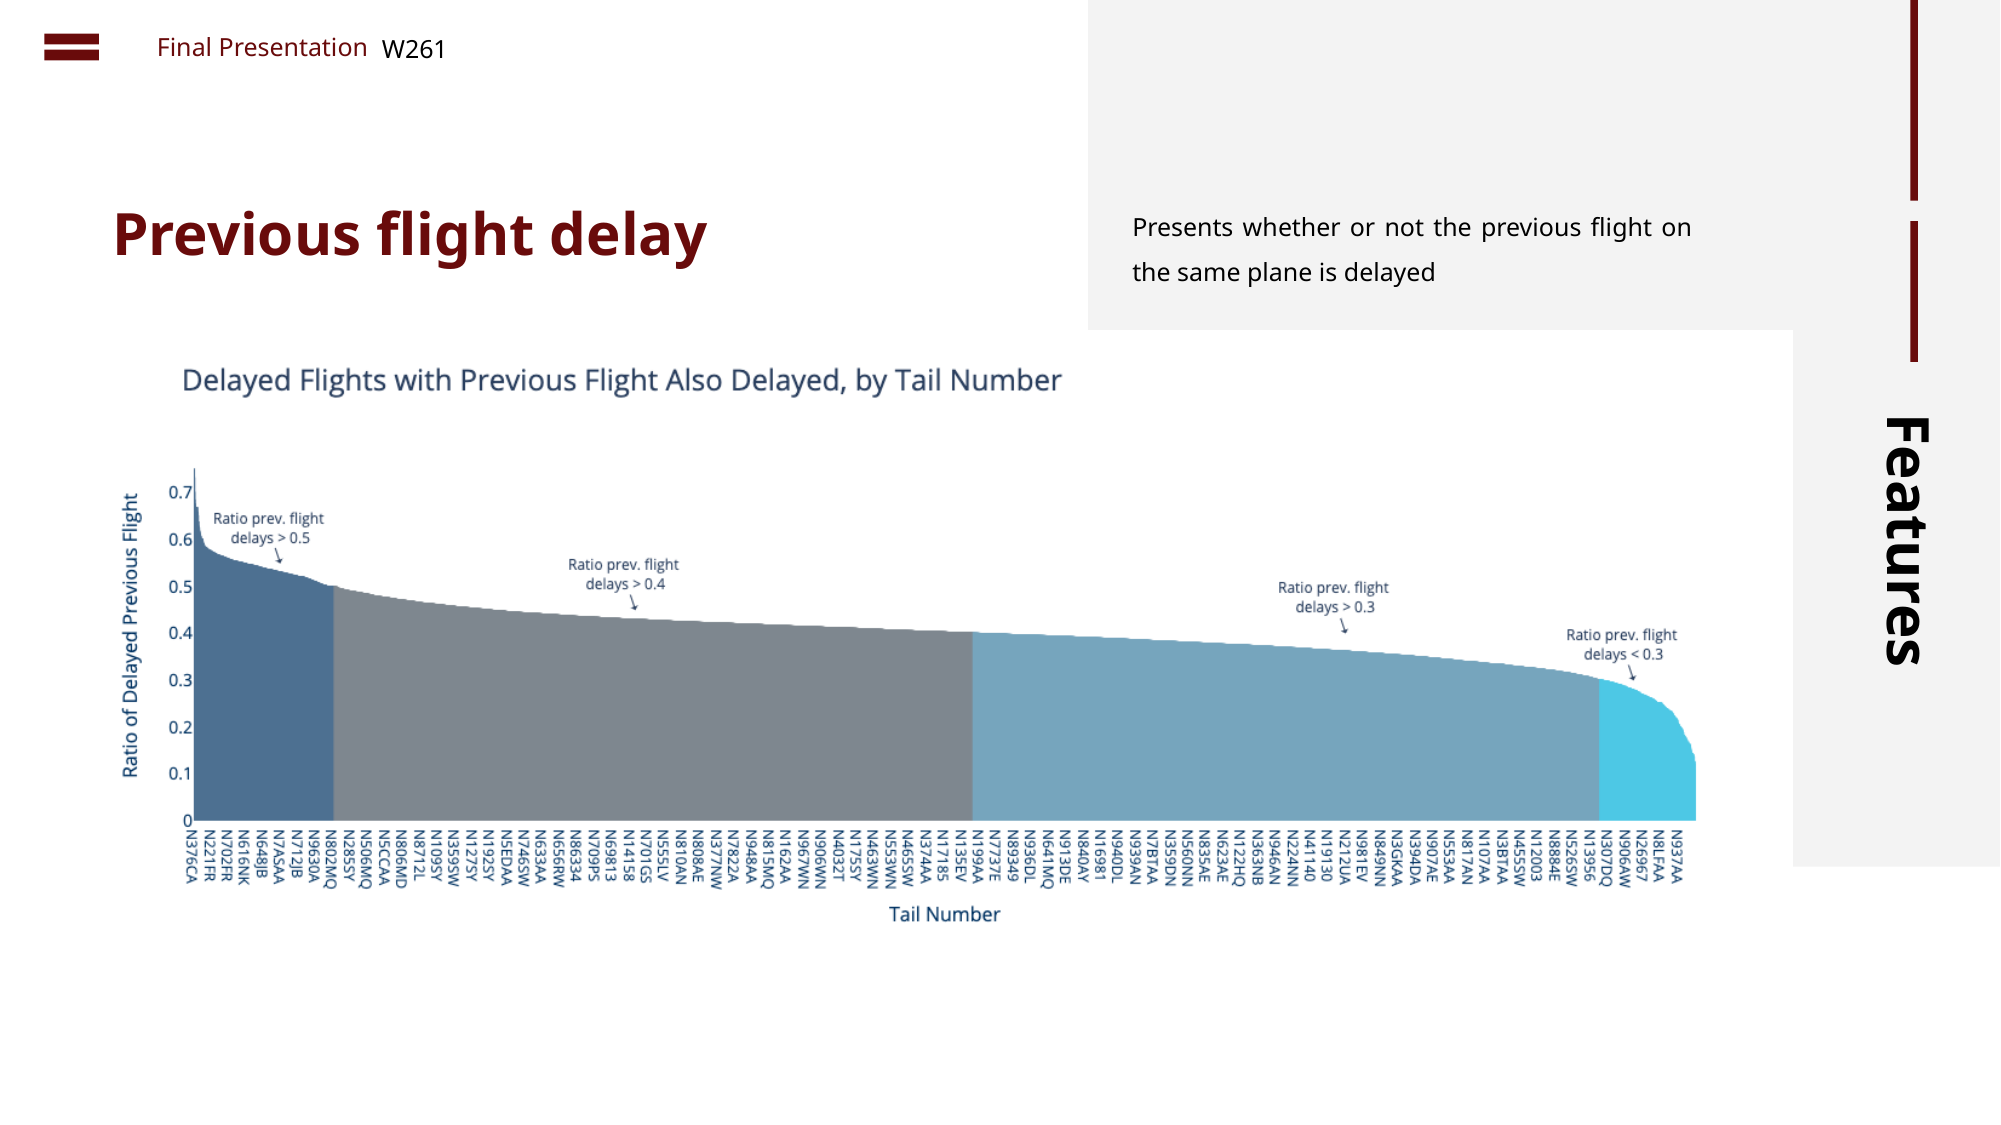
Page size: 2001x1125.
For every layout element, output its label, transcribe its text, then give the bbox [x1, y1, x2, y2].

text_box [43, 49, 100, 61]
text_box Previous flight delay [97, 189, 1027, 275]
text_box W261 [366, 25, 463, 71]
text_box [1910, 0, 1918, 362]
text_box [43, 33, 100, 45]
text_box Presents whether or not the previous flight on the same plane is delayed [1117, 189, 1708, 294]
picture [97, 329, 1793, 936]
text_box Features [1868, 398, 1954, 877]
text_box Final Presentation [142, 24, 384, 69]
